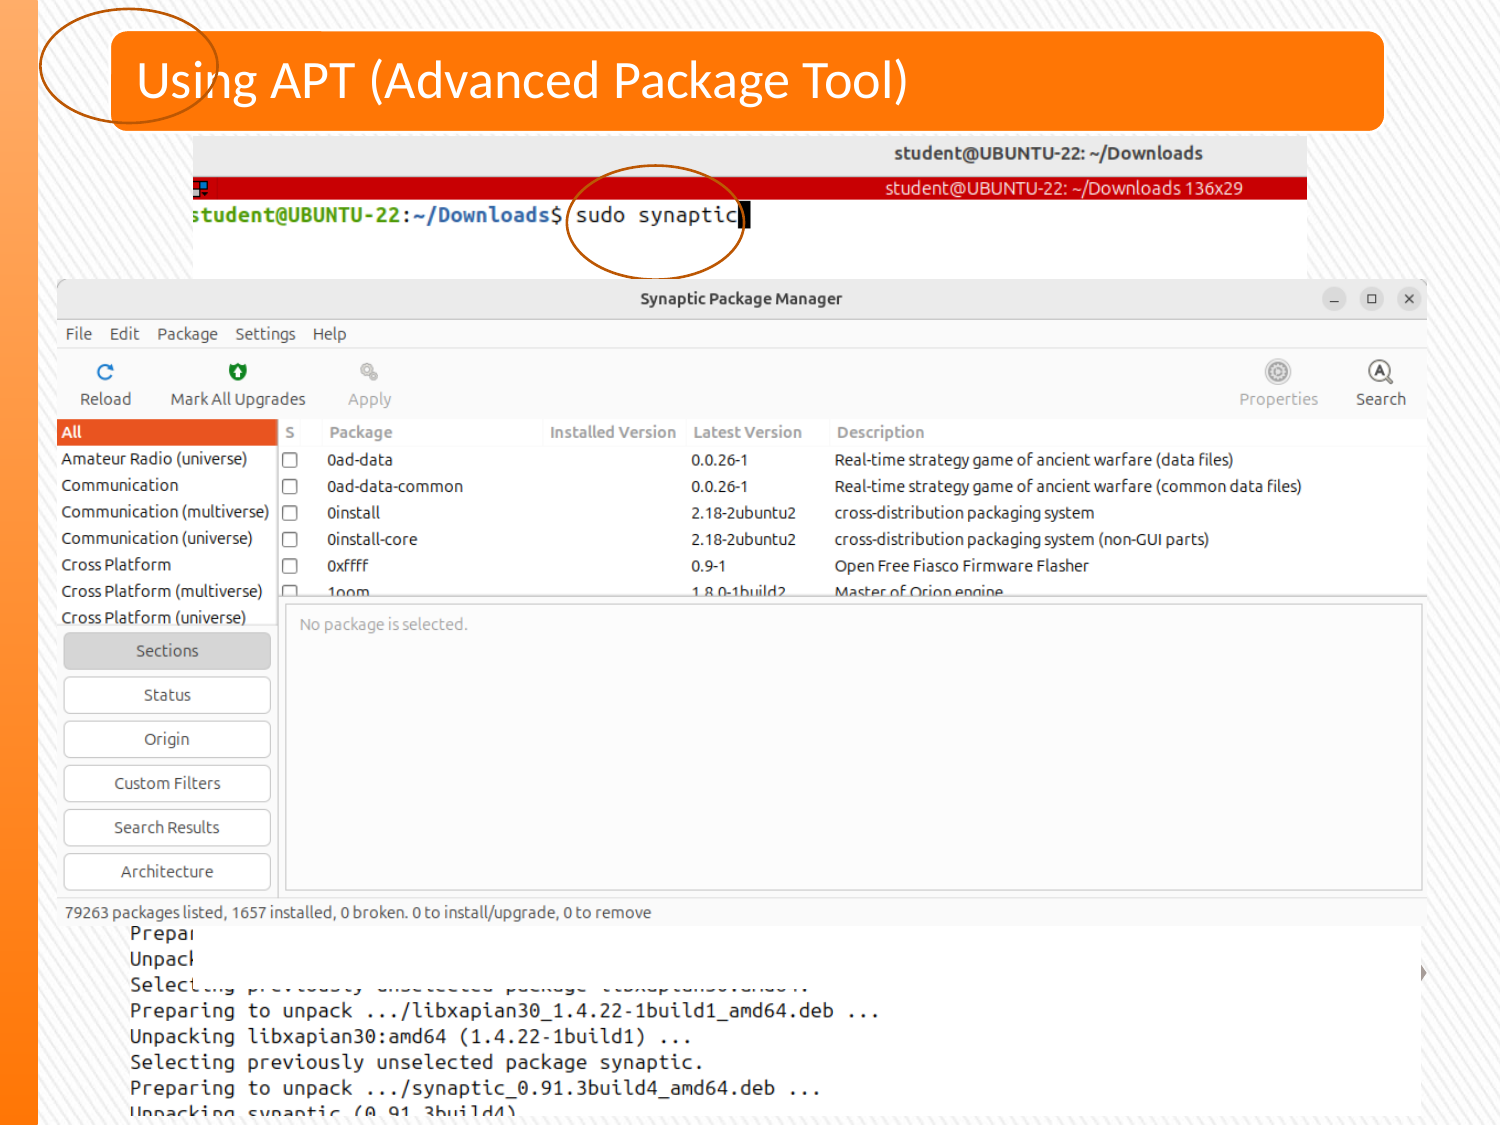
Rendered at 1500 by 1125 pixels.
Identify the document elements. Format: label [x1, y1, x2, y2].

text_box [39, 7, 194, 121]
picture [37, 0, 1500, 1125]
text_box [0, 281, 37, 285]
text_box [109, 27, 1386, 135]
